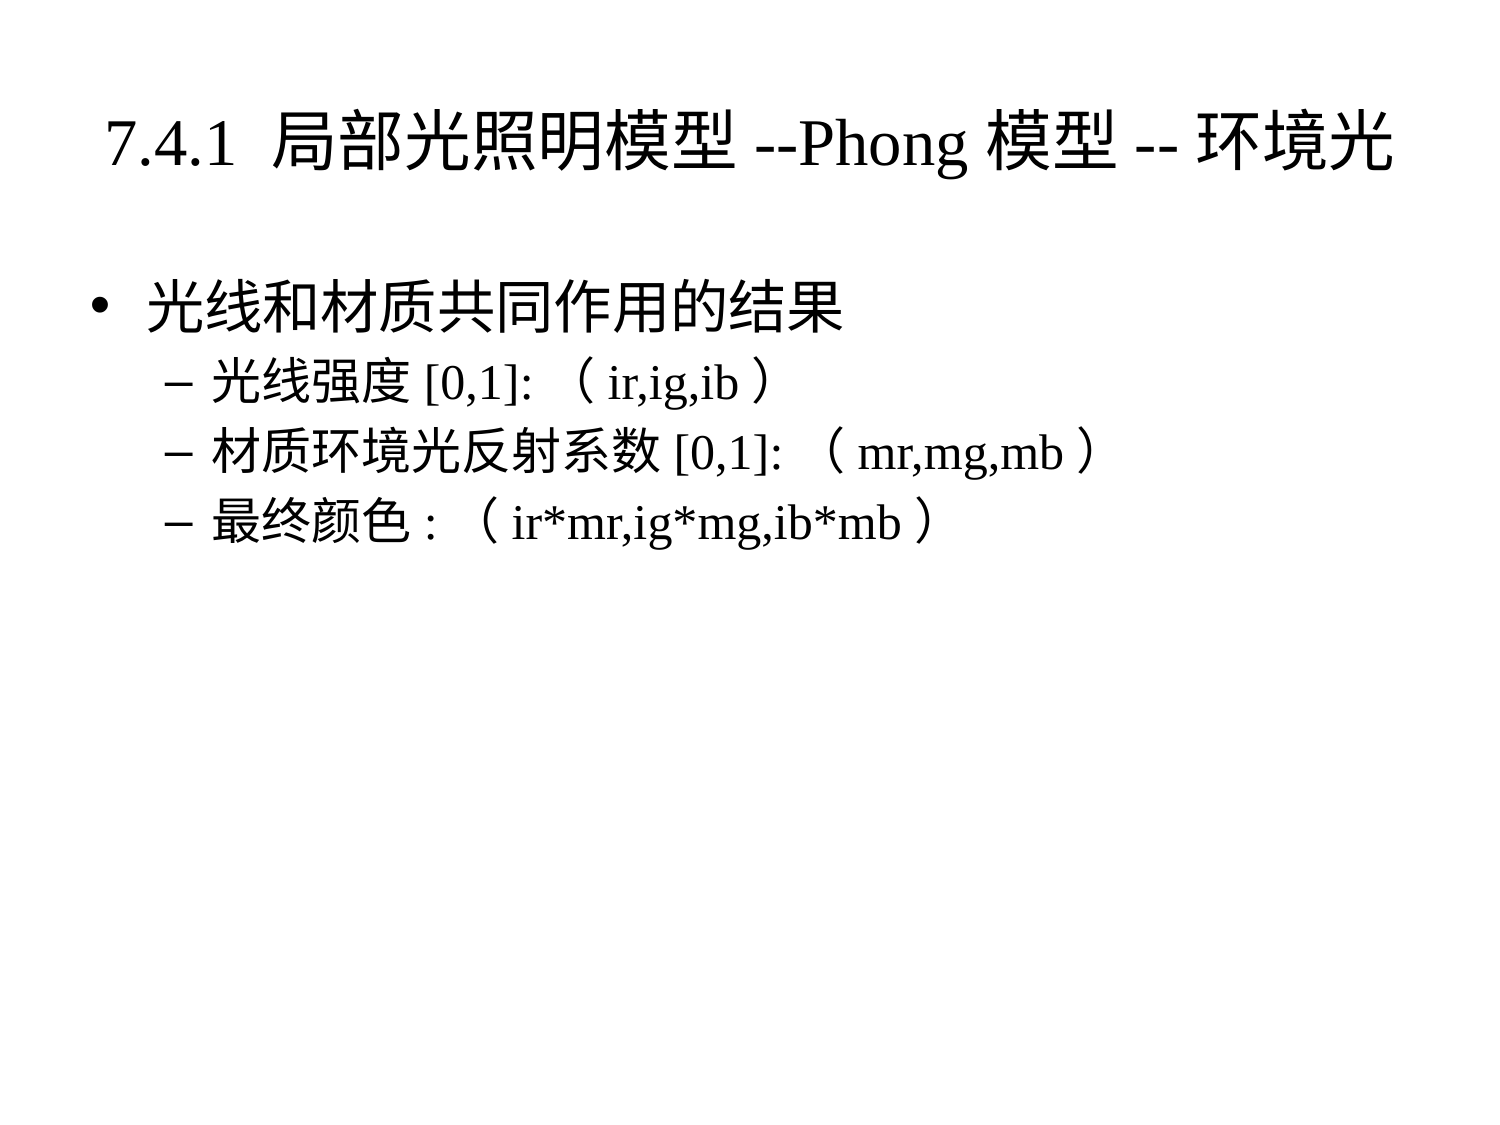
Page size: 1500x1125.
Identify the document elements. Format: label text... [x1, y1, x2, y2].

title 7.4.1 局部光照明模型--Phong模型--环境光 [74, 44, 1426, 233]
list 光线和材质共同作用的结果 光线强度[0,1]:（ir,ig,ib） 材质环境光反射系数[0,1]:（mr,mg,mb） 最终颜色:（ir*mr,ig*mg,ib*mb） [74, 262, 1426, 1006]
